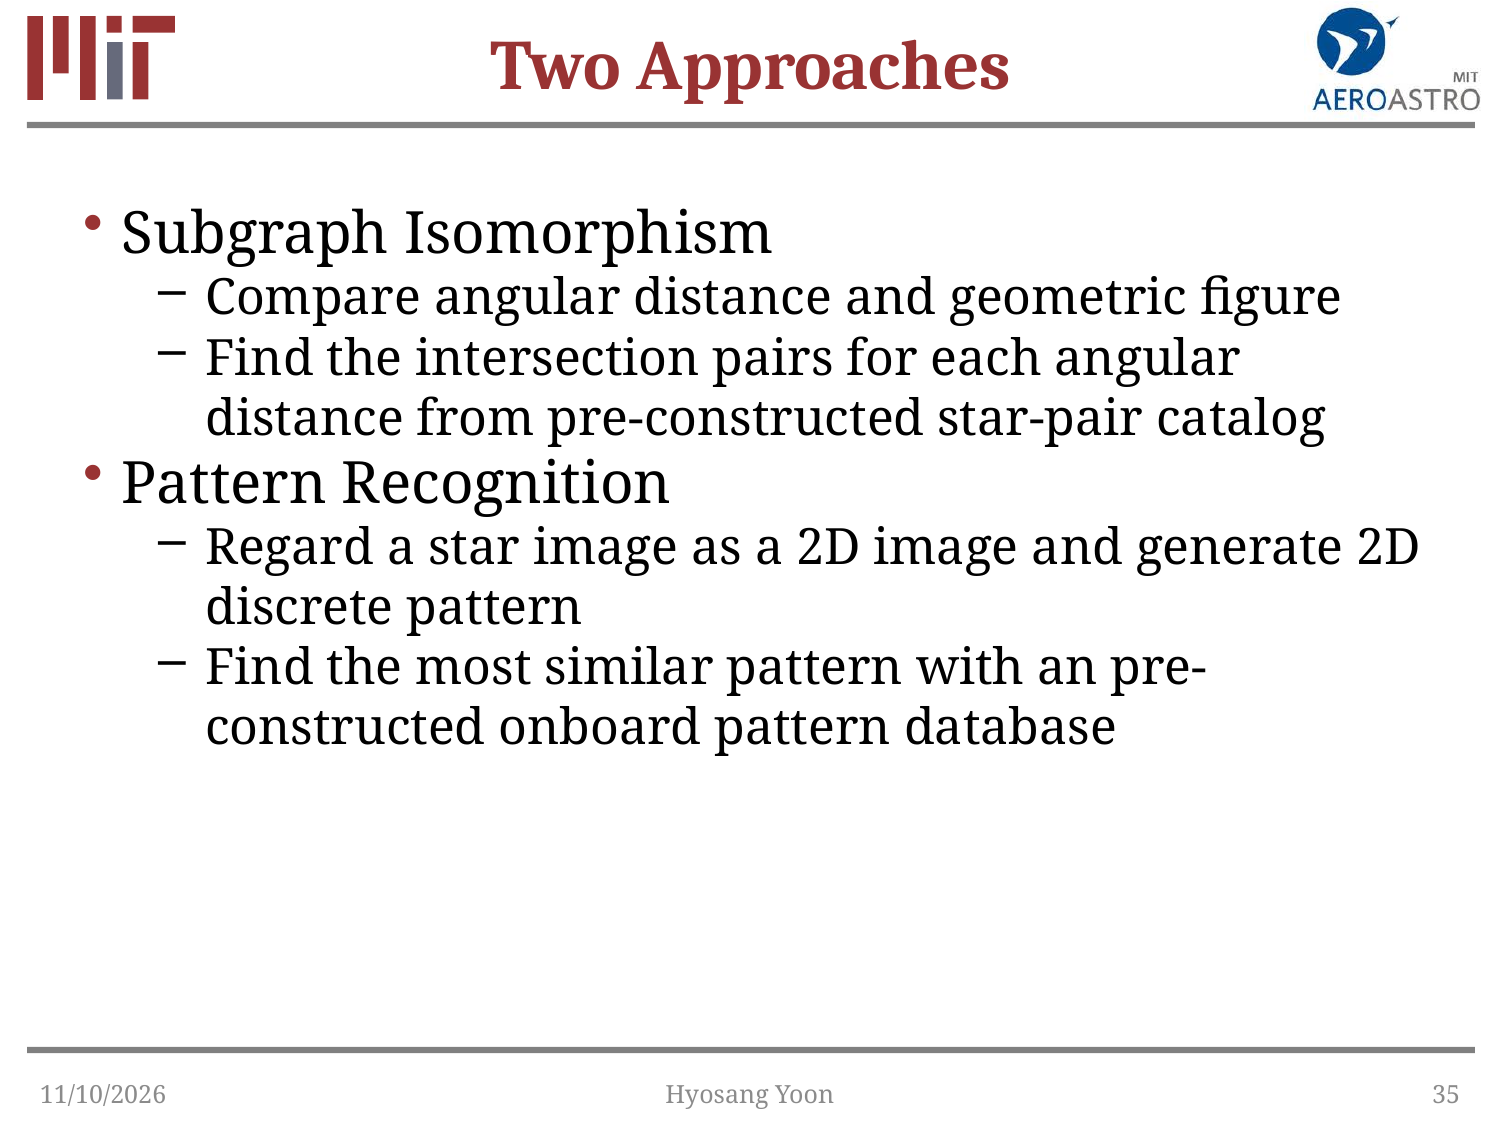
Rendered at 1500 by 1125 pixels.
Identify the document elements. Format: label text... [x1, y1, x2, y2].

list Subgraph Isomorphism Compare angular distance and geometric figure Find the intersection pairs for each angular distance from pre-constructed star-pair catalog Pattern Recognition Regard a star image as a 2D image and generate 2D discrete pattern Find the most similar pattern with an pre-constructed onboard pattern database [68, 187, 1438, 1013]
picture [1304, 1, 1488, 121]
title Two Approaches [167, 4, 1334, 119]
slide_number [24, 1065, 375, 1125]
slide_number 35 [1125, 1065, 1475, 1125]
footer Hyosang Yoon [512, 1065, 988, 1125]
